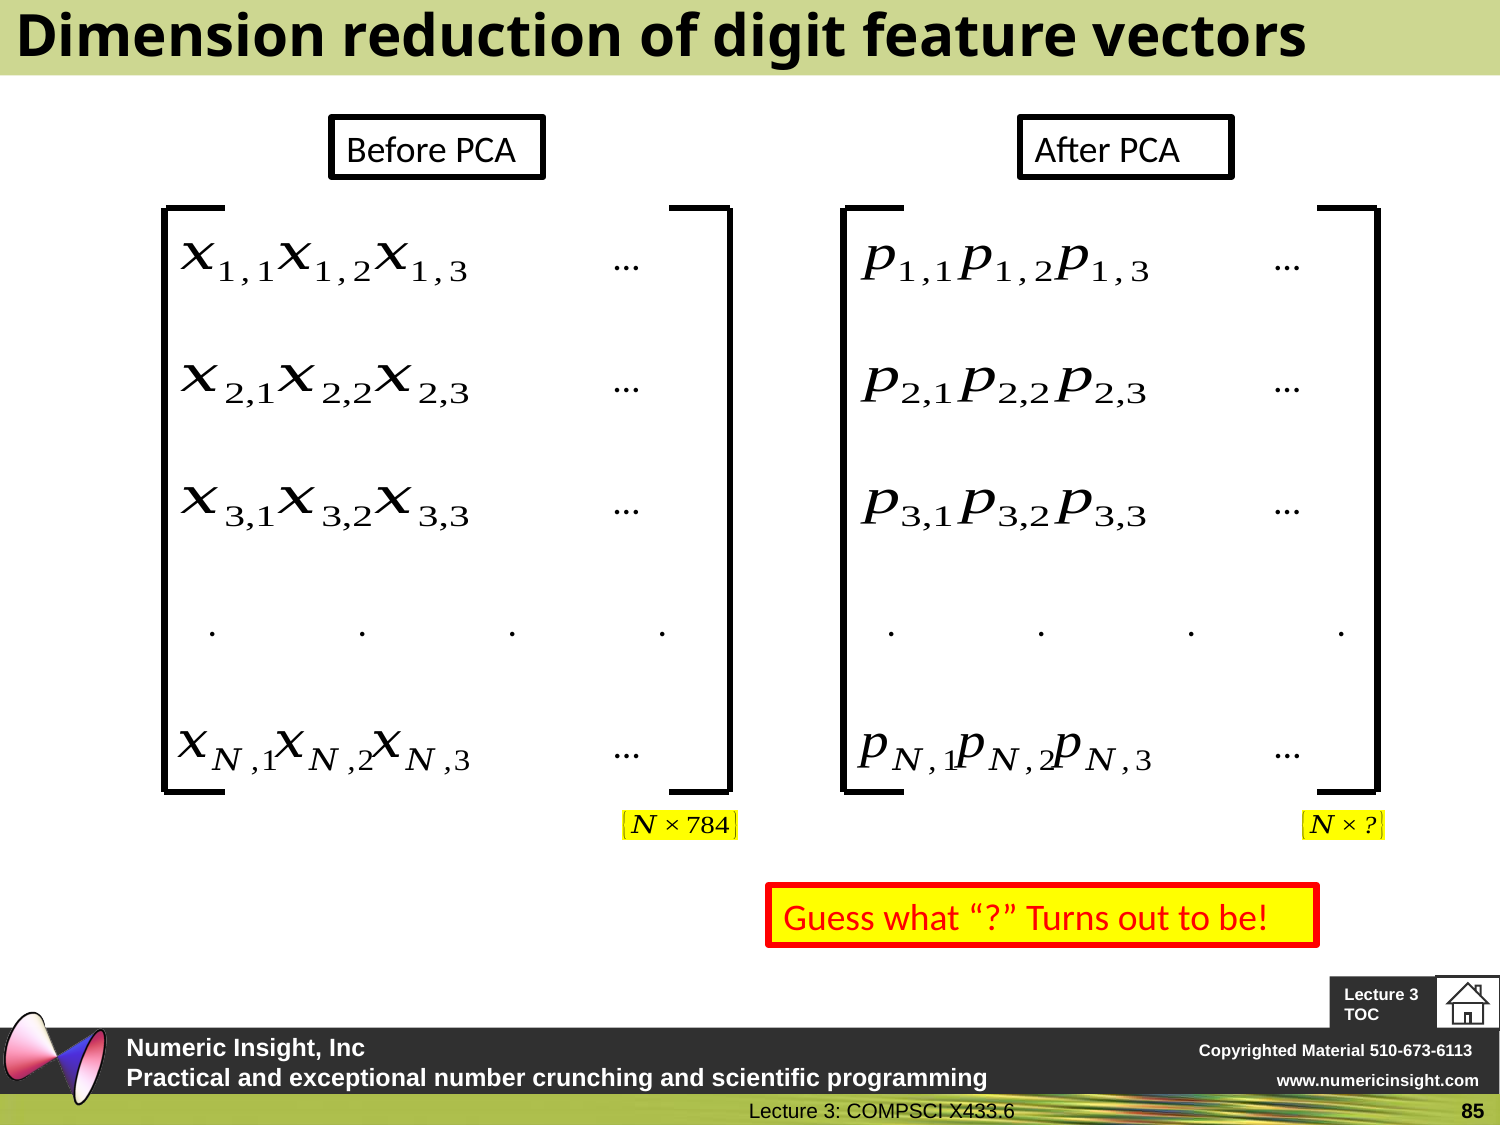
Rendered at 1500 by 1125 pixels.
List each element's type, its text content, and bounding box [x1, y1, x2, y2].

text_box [226, 225, 738, 777]
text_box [669, 777, 730, 793]
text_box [1316, 207, 1378, 225]
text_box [669, 207, 730, 225]
text_box Guess what “?” Turns out to be! [768, 885, 1317, 945]
title Dimension reduction of digit feature vectors [0, 0, 1500, 76]
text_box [164, 207, 226, 793]
text_box After PCA [1019, 117, 1232, 177]
picture [0, 1007, 1500, 1125]
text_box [905, 225, 1381, 777]
text_box Before PCA [331, 117, 544, 177]
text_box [843, 207, 905, 793]
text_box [1316, 777, 1378, 793]
